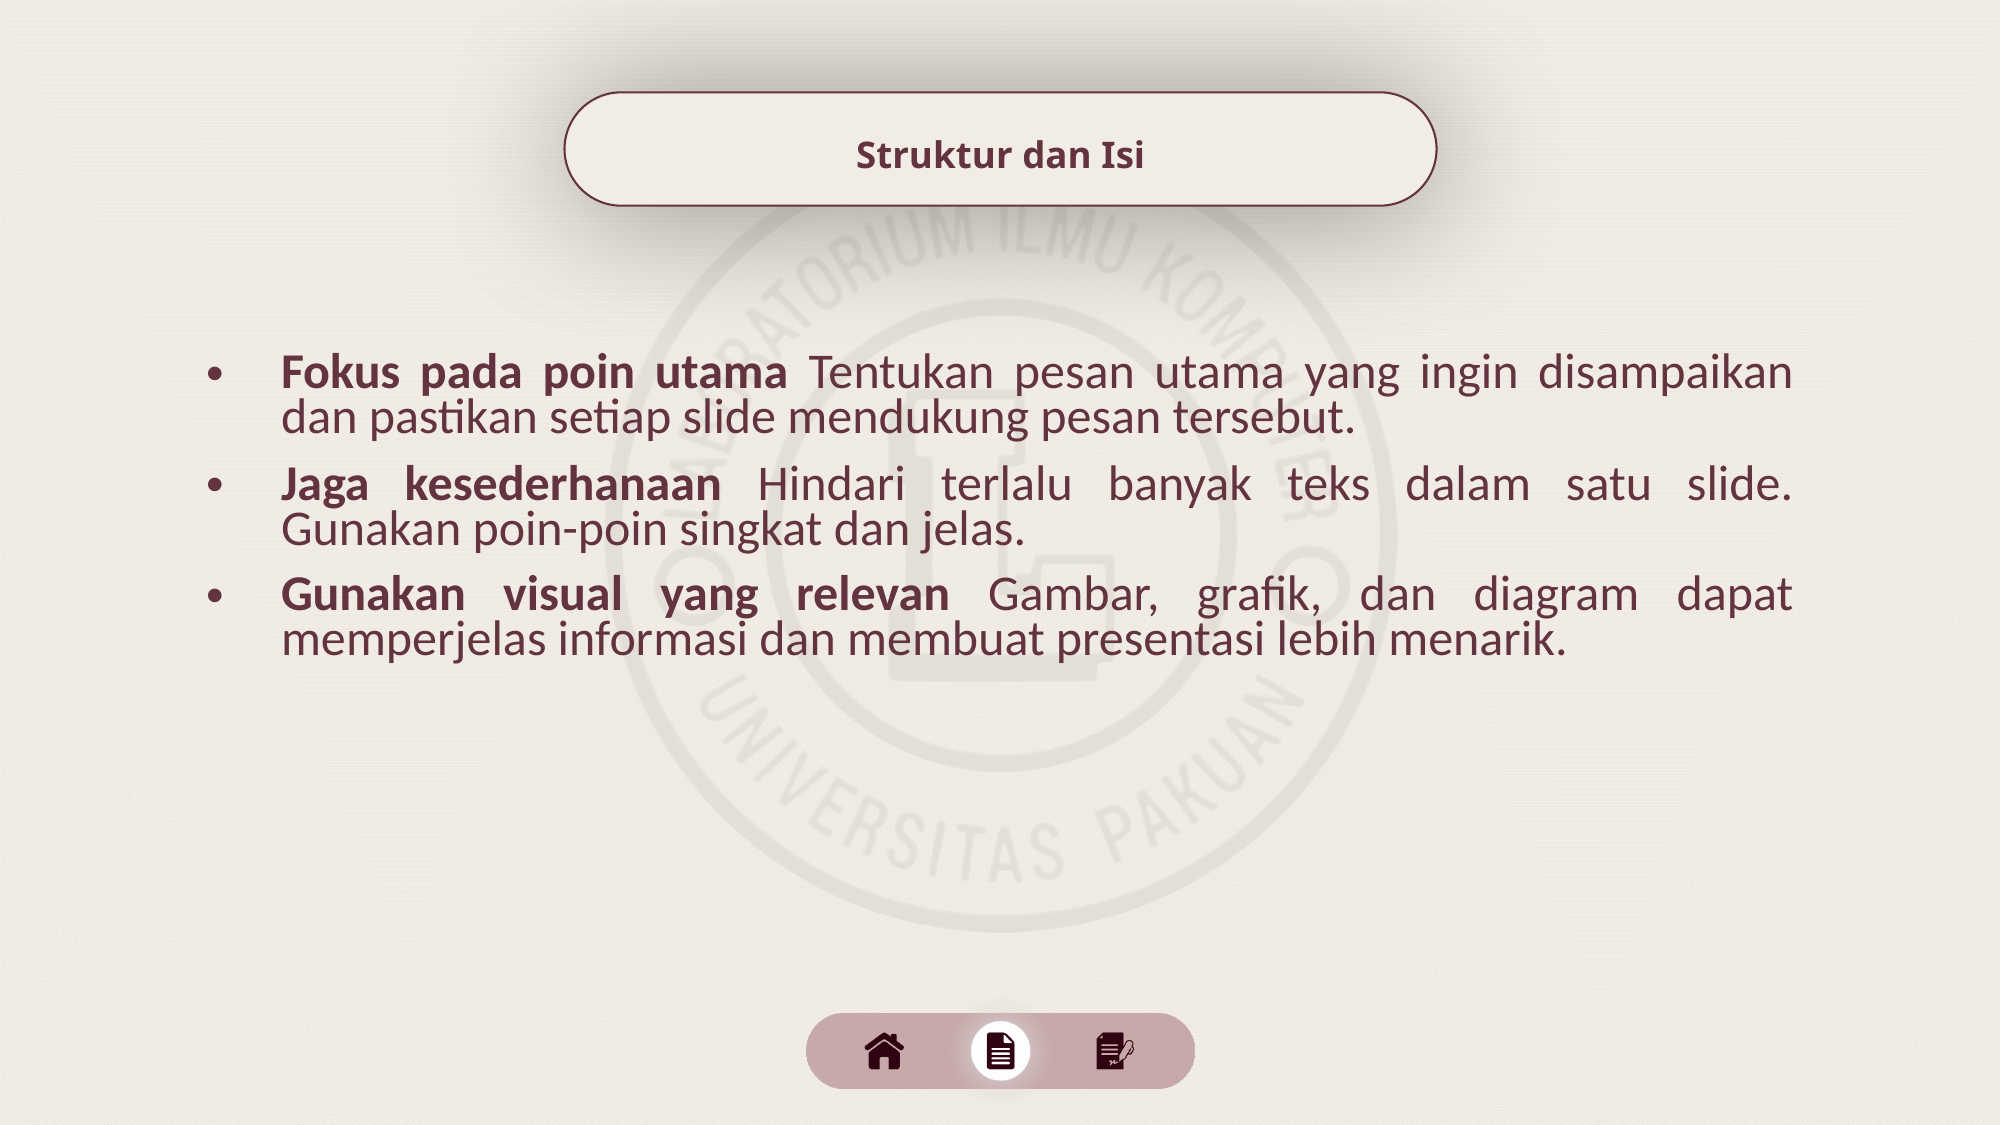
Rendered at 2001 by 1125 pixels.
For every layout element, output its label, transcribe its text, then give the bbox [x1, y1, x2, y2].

picture [0, 0, 2001, 1125]
list Fokus pada poin utama Tentukan pesan utama yang ingin disampaikan dan pastikan setiap slide mendukung pesan tersebut. Jaga kesederhanaan Hindari terlalu banyak teks dalam satu slide. Gunakan poin-poin singkat dan jelas. Gunakan visual yang relevan Gambar, grafik, dan diagram dapat memperjelas informasi dan membuat presentasi lebih menarik. [191, 345, 1809, 920]
list Struktur dan Isi [646, 124, 1355, 186]
